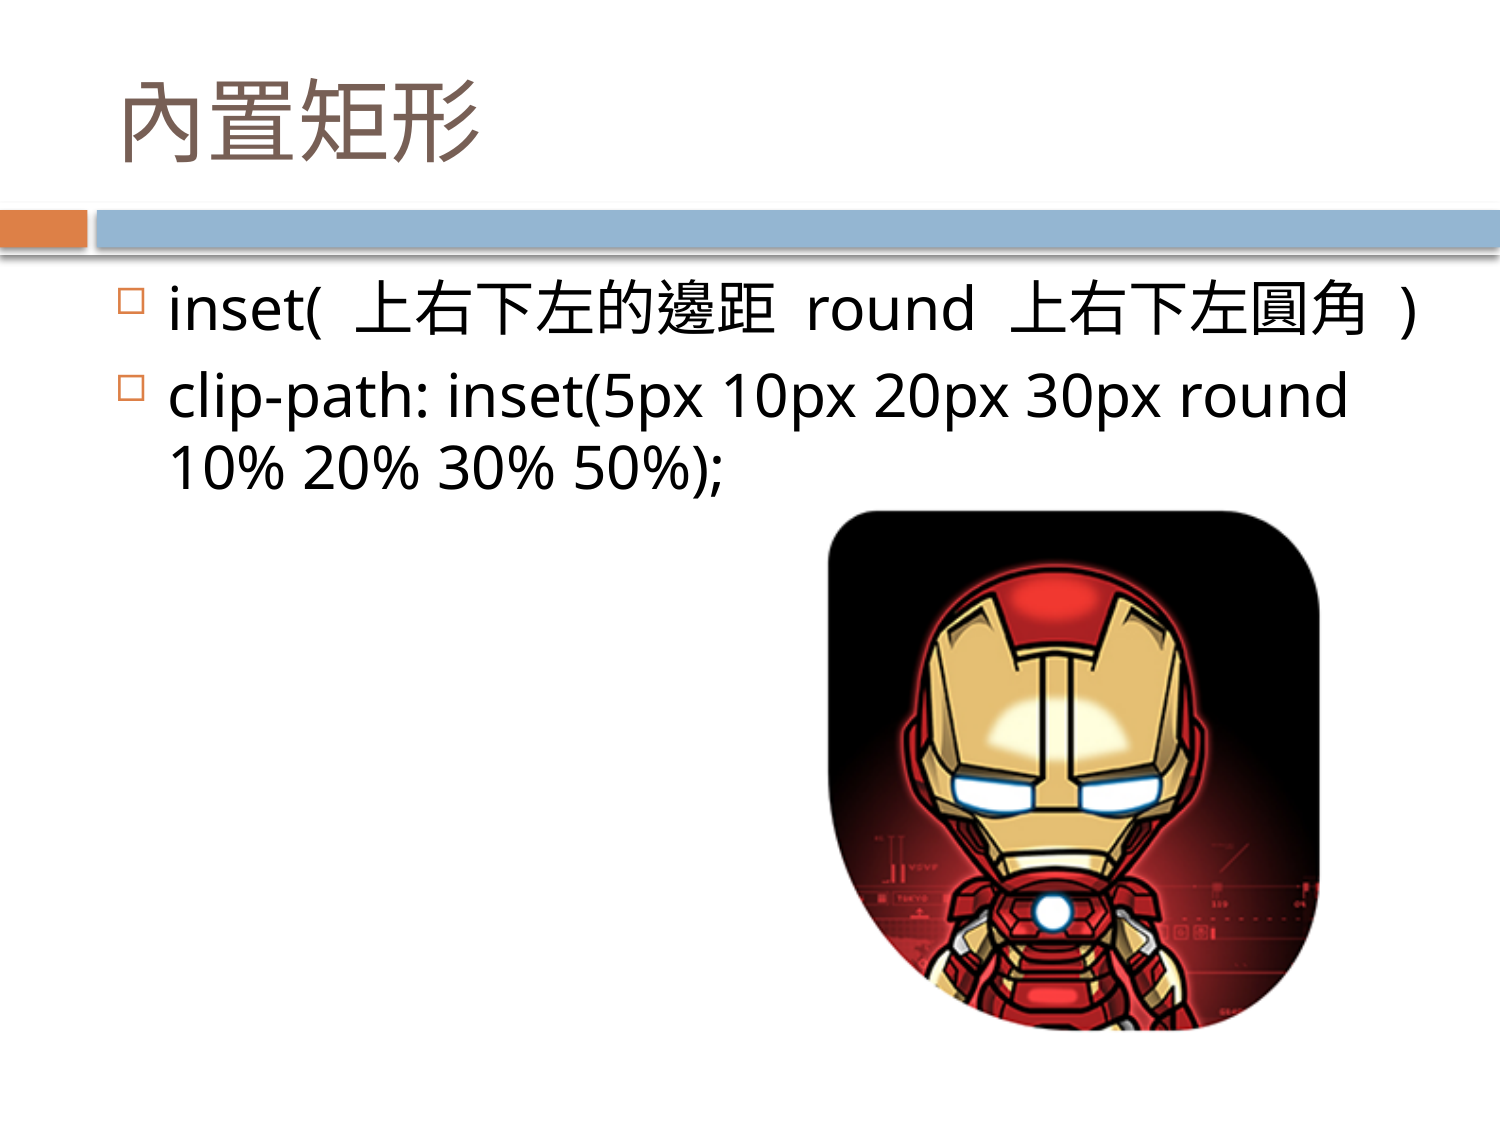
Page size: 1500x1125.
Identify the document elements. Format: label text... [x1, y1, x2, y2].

list inset( 上右下左的邊距 round 上右下左圓角 ) clip-path: inset(5px 10px 20px 30px round 10% 20% 30% 50%); [100, 262, 1438, 1000]
picture [786, 482, 1371, 1050]
title 內置矩形 [100, 37, 1438, 200]
